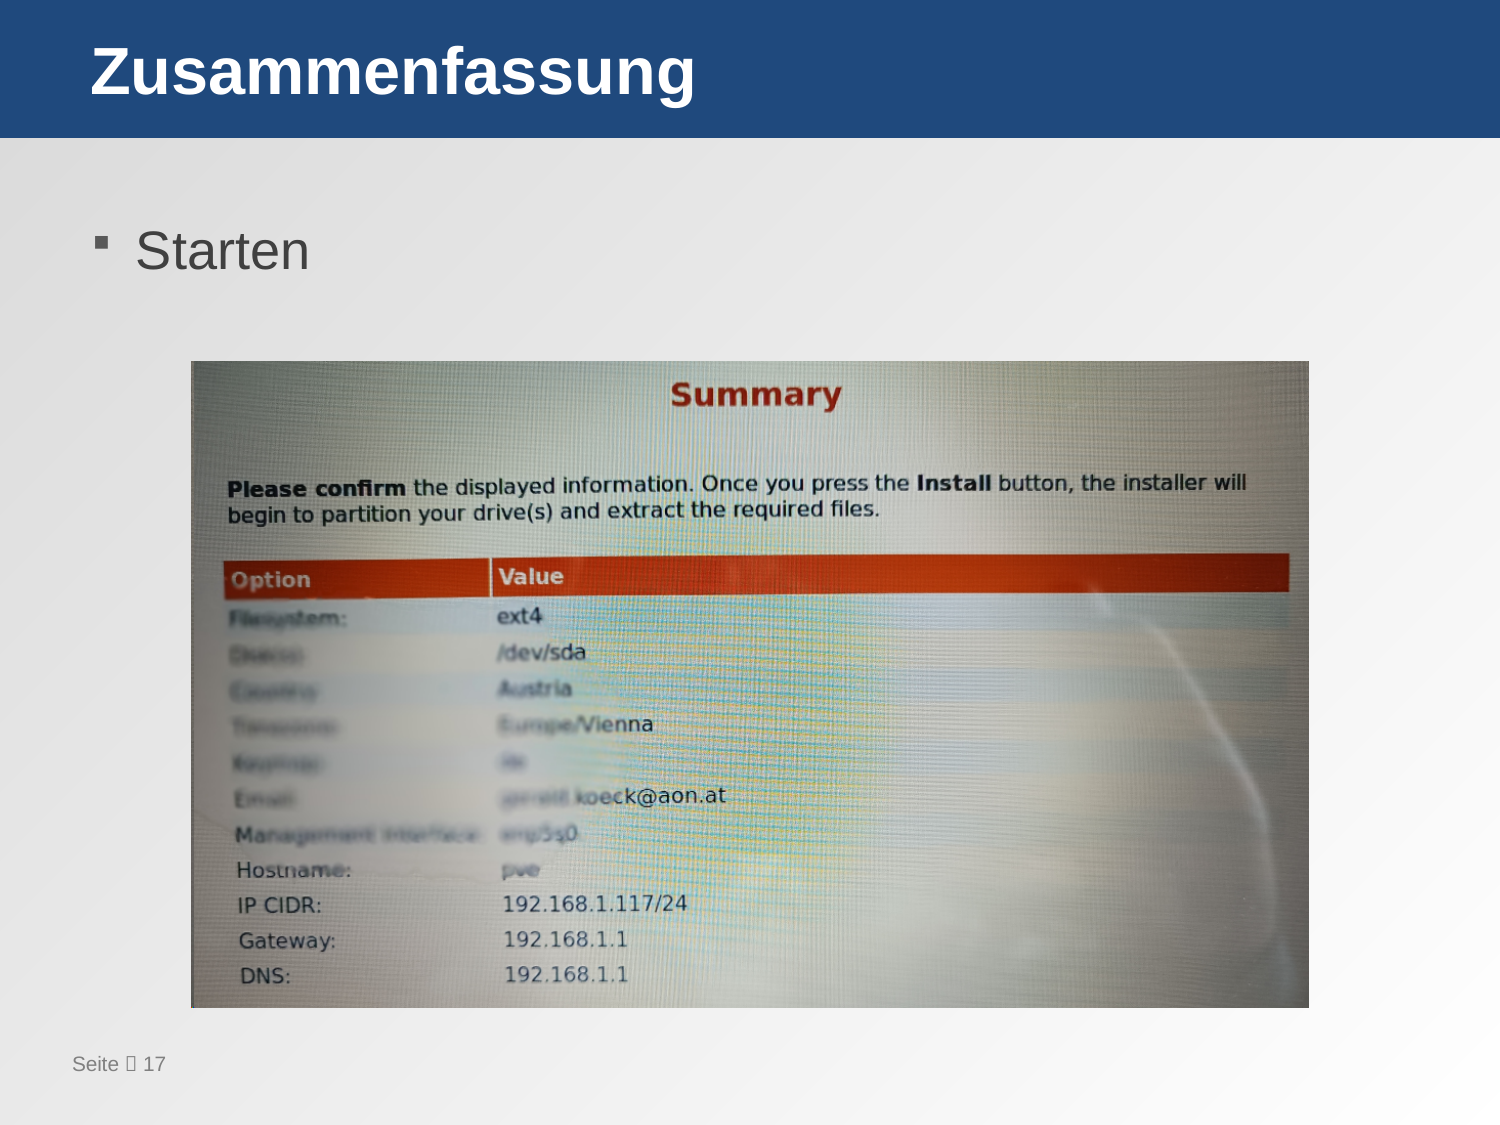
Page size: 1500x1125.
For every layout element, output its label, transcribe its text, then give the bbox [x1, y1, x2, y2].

list Starten [76, 208, 1424, 964]
picture [191, 361, 1309, 1008]
title Zusammenfassung [75, 20, 1425, 208]
